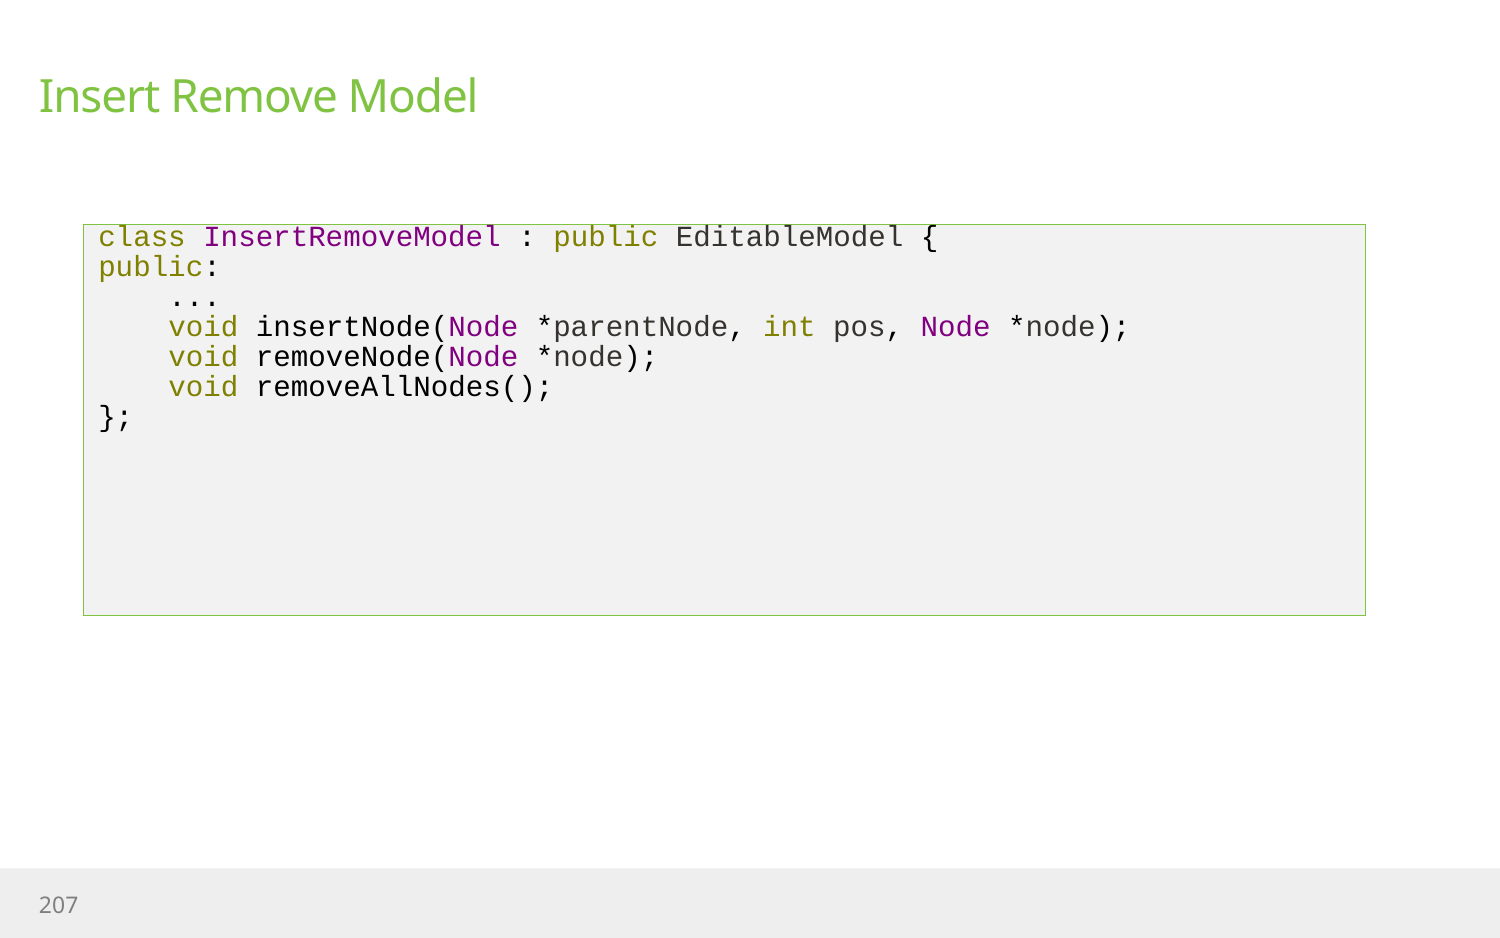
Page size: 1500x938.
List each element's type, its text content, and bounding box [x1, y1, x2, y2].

slide_number 207 [39, 892, 410, 921]
text_box class InsertRemoveModel : public EditableModel { public: ... void insertNode(Node *parentNode, int pos, Node *node); void removeNode(Node *node); void removeAllNodes(); }; [83, 224, 1366, 616]
title Insert Remove Model [39, 66, 1052, 195]
